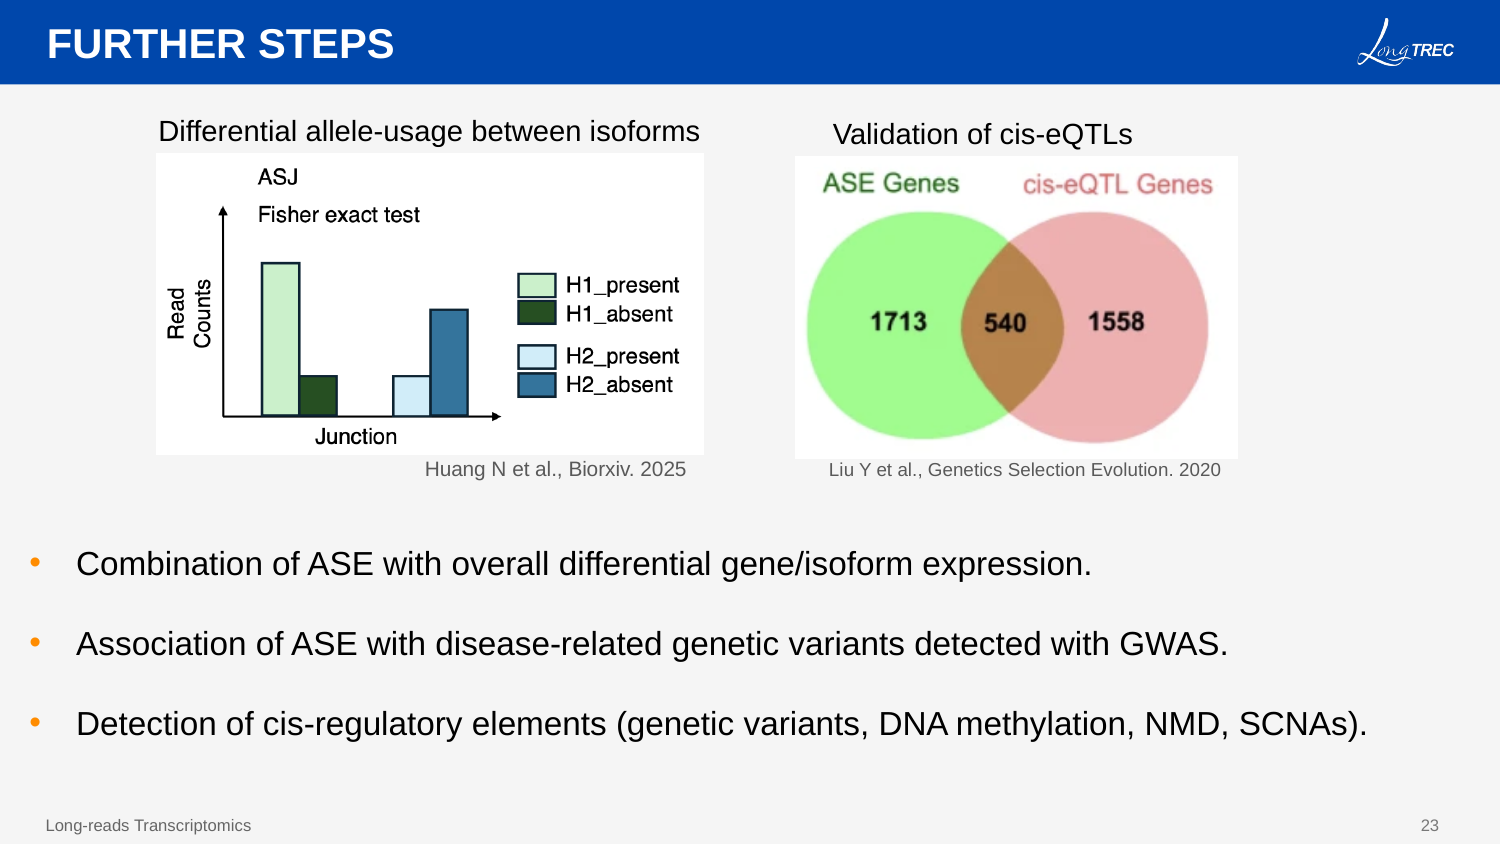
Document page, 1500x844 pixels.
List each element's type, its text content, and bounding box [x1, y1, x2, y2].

slide_number 23 [1116, 802, 1455, 844]
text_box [140, 104, 721, 489]
picture [0, 85, 1500, 844]
text_box FURTHER STEPS [46, 17, 1136, 68]
text_box Combination of ASE with overall differential gene/isoform expression. Association of ASE with disease-related genetic variants detected with GWAS. Detection of cis-regulatory elements (genetic variants, DNA methylation, NMD, SCNAs). [14, 534, 1486, 749]
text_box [795, 107, 1238, 488]
picture [1357, 18, 1454, 66]
